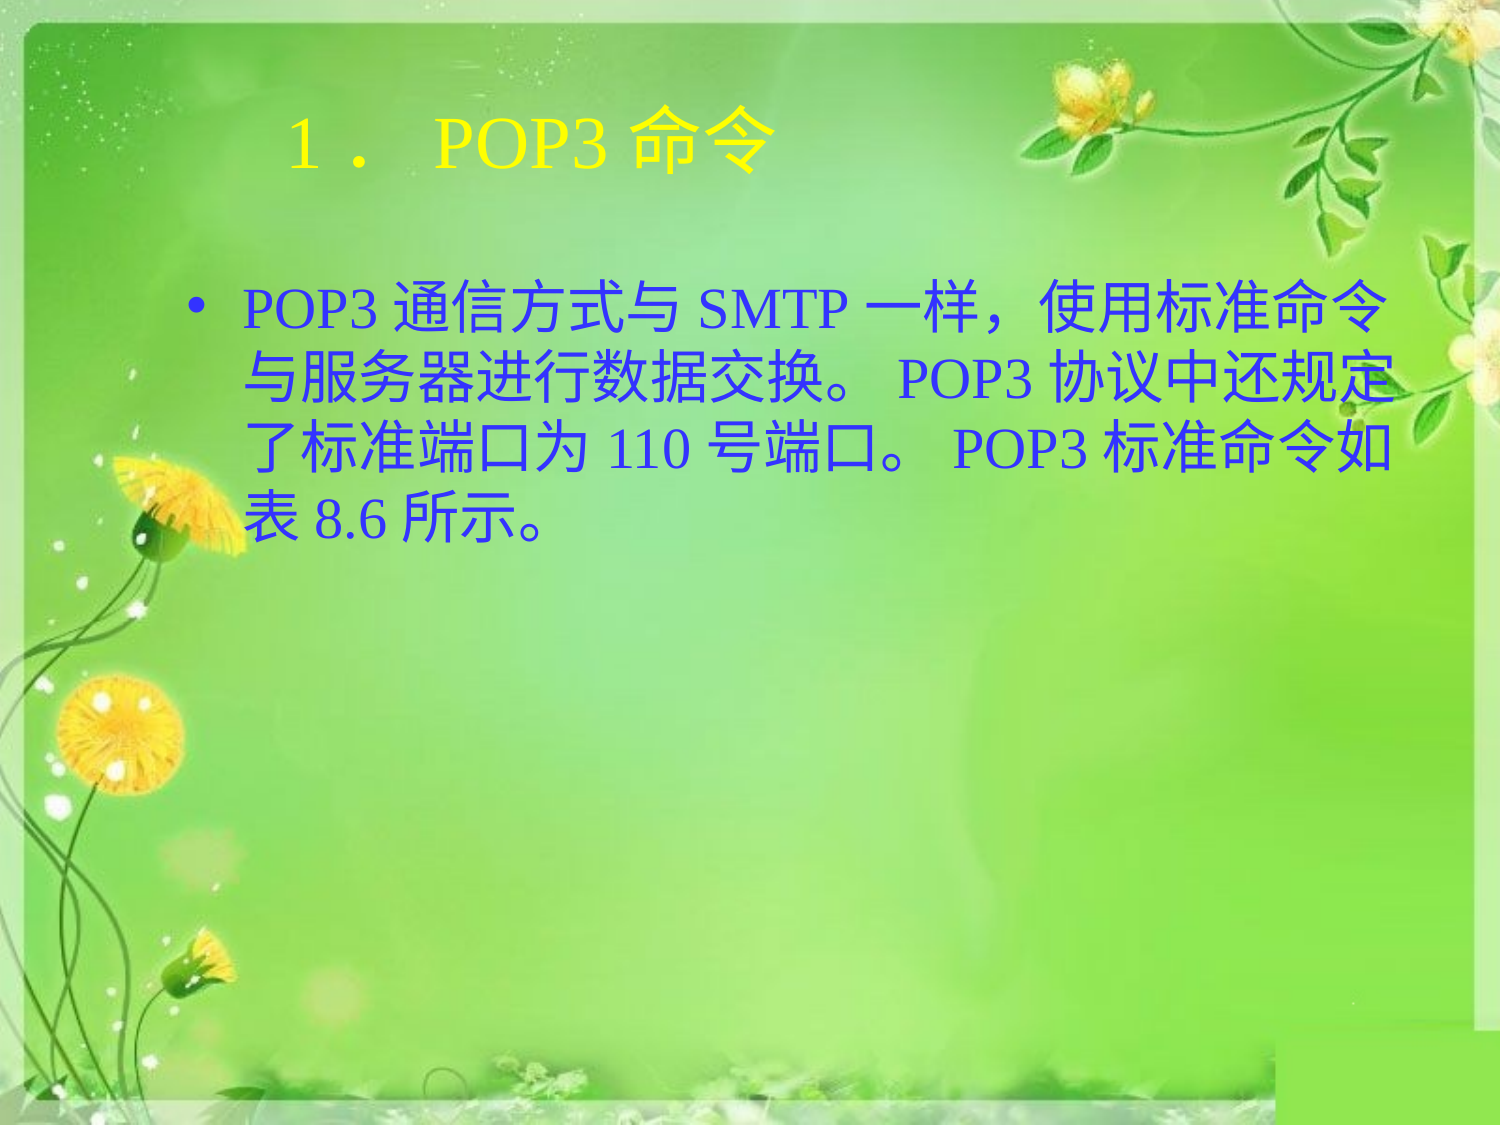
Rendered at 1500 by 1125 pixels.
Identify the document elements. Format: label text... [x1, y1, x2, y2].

list POP3通信方式与SMTP一样，使用标准命令与服务器进行数据交换。POP3协议中还规定了标准端口为110号端口。POP3标准命令如表8.6所示。 [171, 262, 1425, 1071]
picture [0, 0, 1500, 1125]
title 1．POP3命令 [29, 45, 1034, 233]
